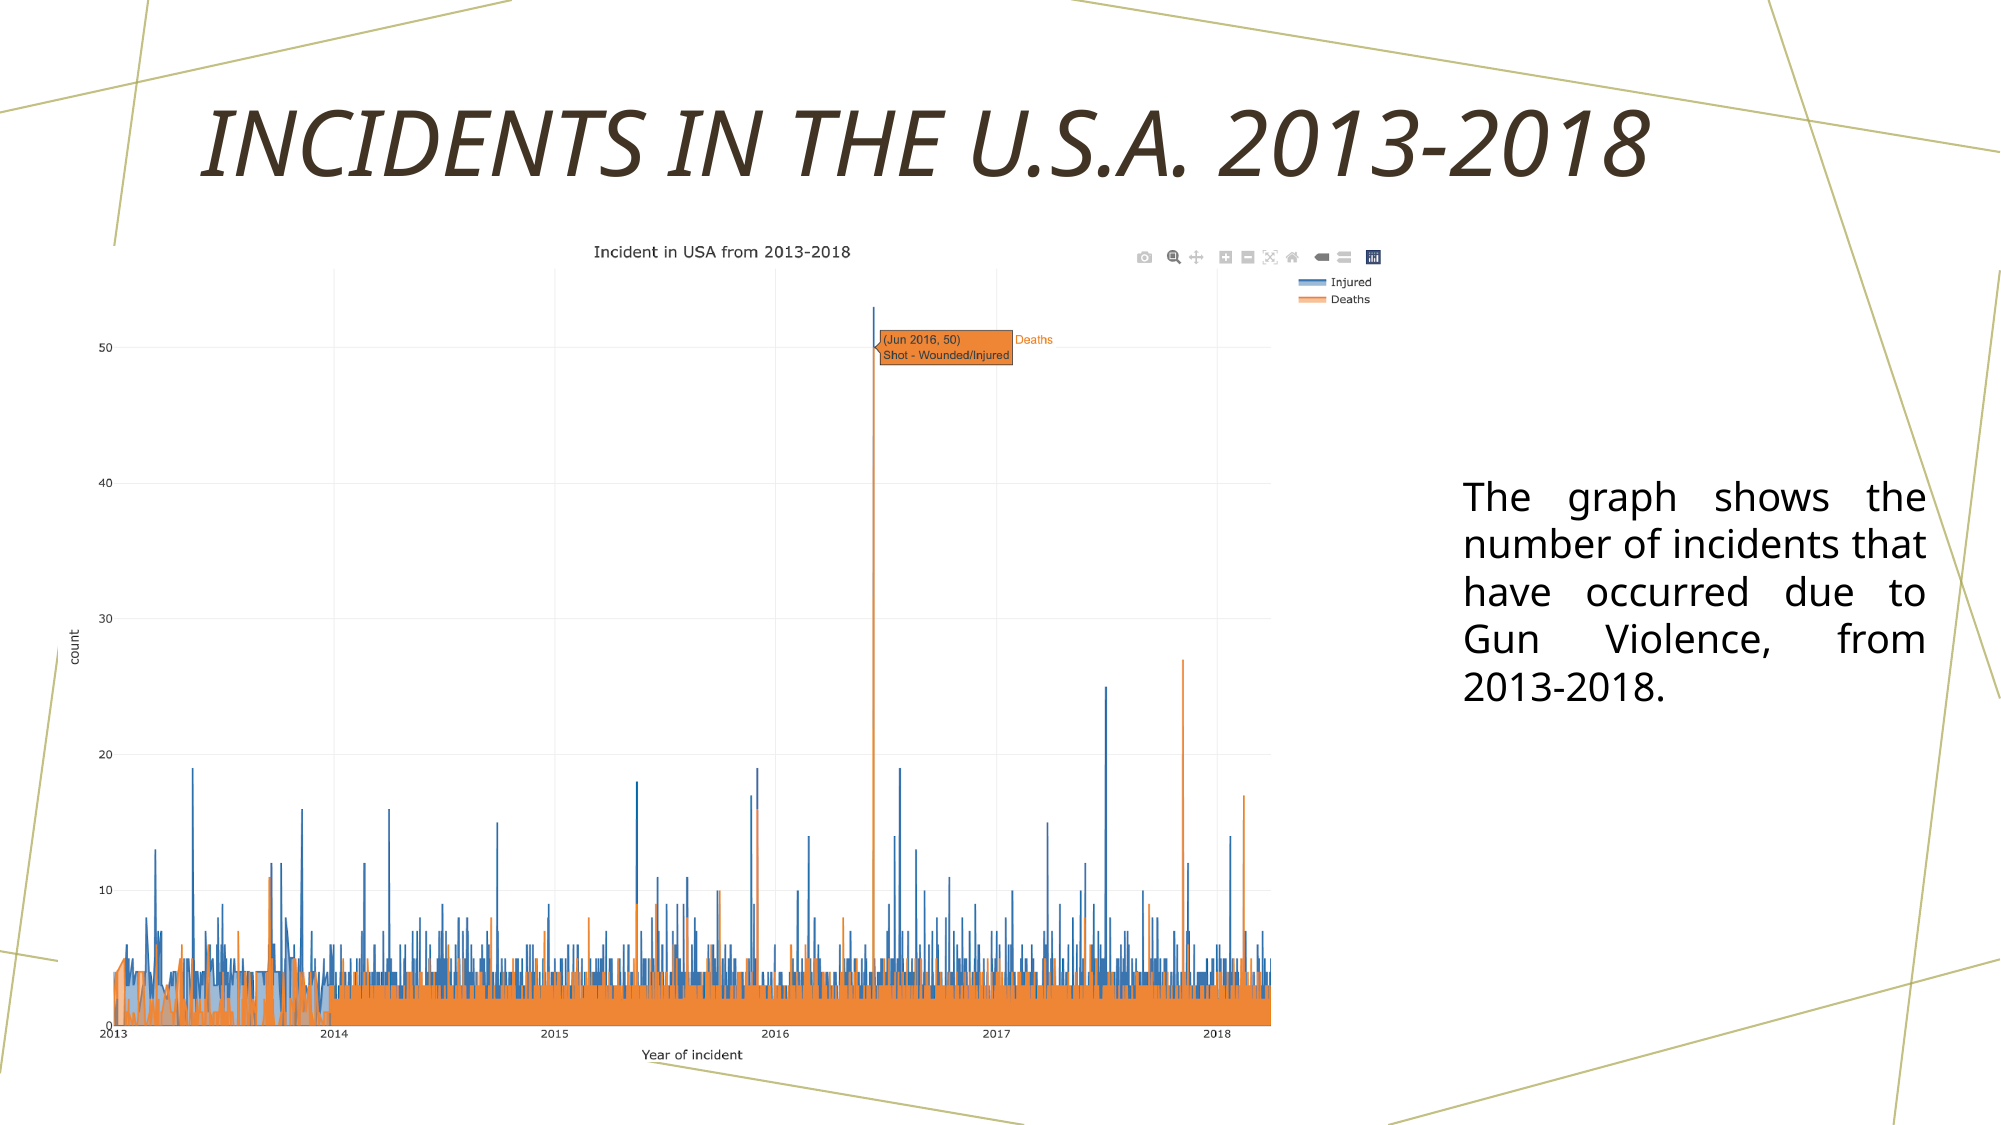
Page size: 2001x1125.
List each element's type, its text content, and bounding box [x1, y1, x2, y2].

title INCIDENTS IN THE U.S.A. 2013-2018 [187, 87, 1813, 207]
text_box The graph shows the number of incidents that have occurred due to Gun Violence, from 2013-2018. [1447, 463, 1943, 717]
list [58, 245, 1386, 1062]
